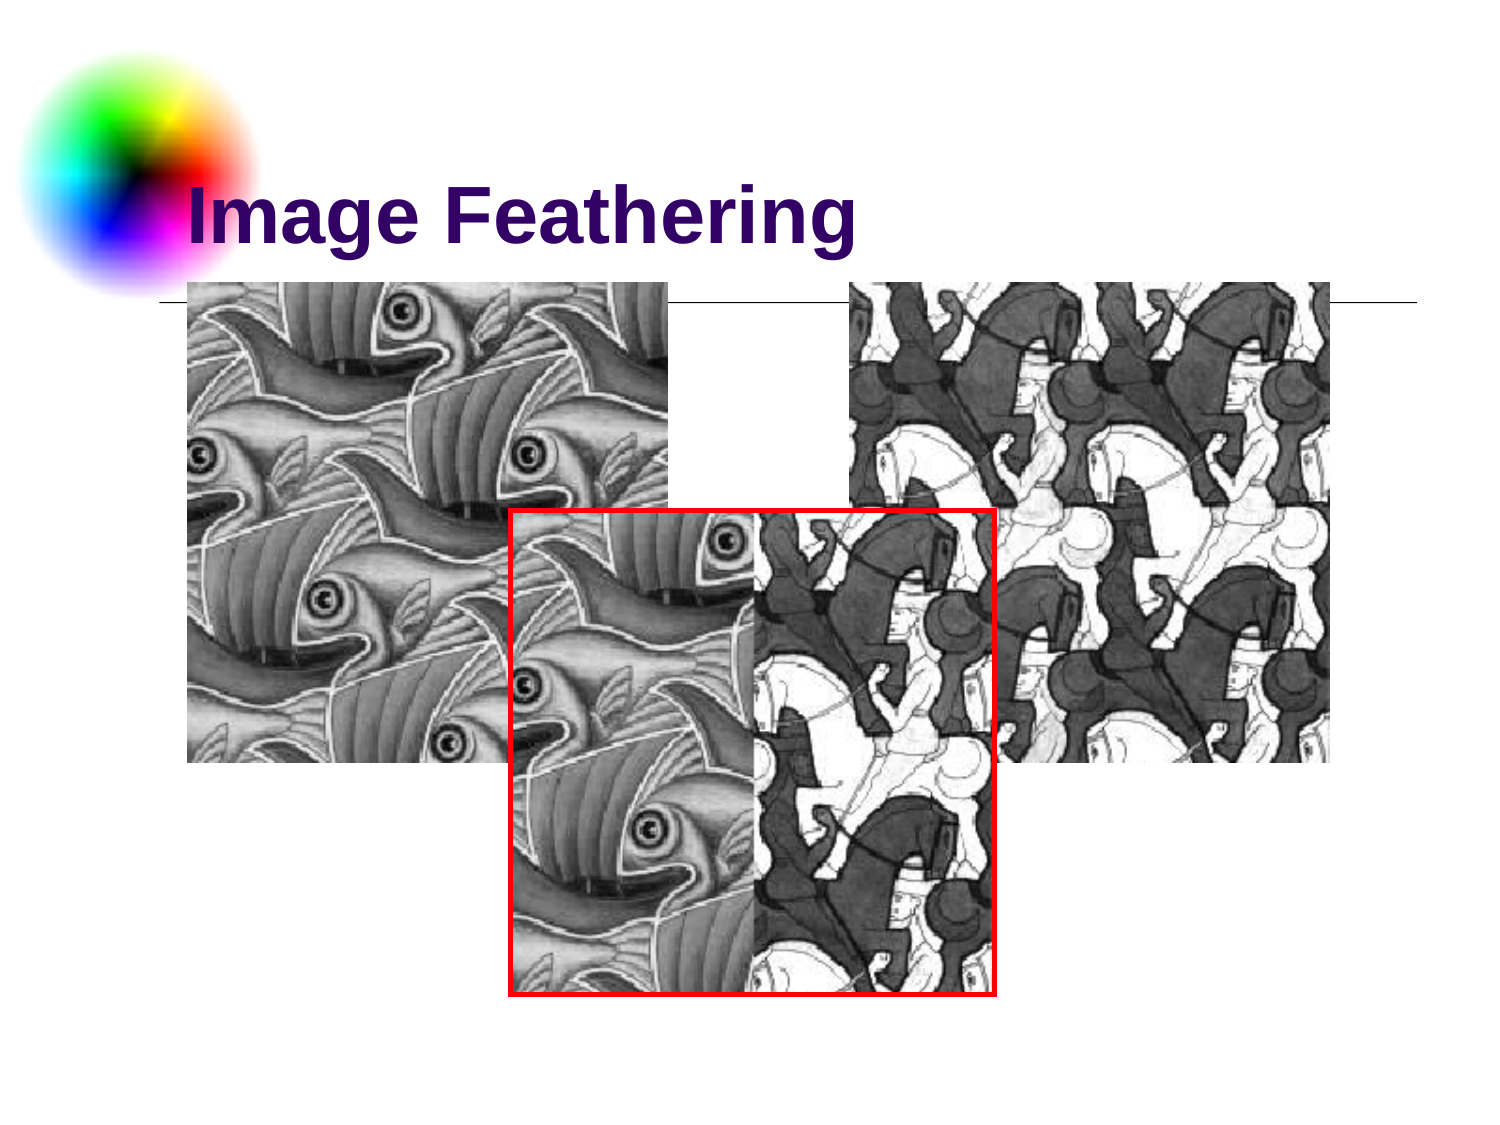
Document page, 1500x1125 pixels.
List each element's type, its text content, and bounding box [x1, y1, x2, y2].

title Image Feathering [171, 54, 1500, 268]
picture [0, 42, 1331, 993]
